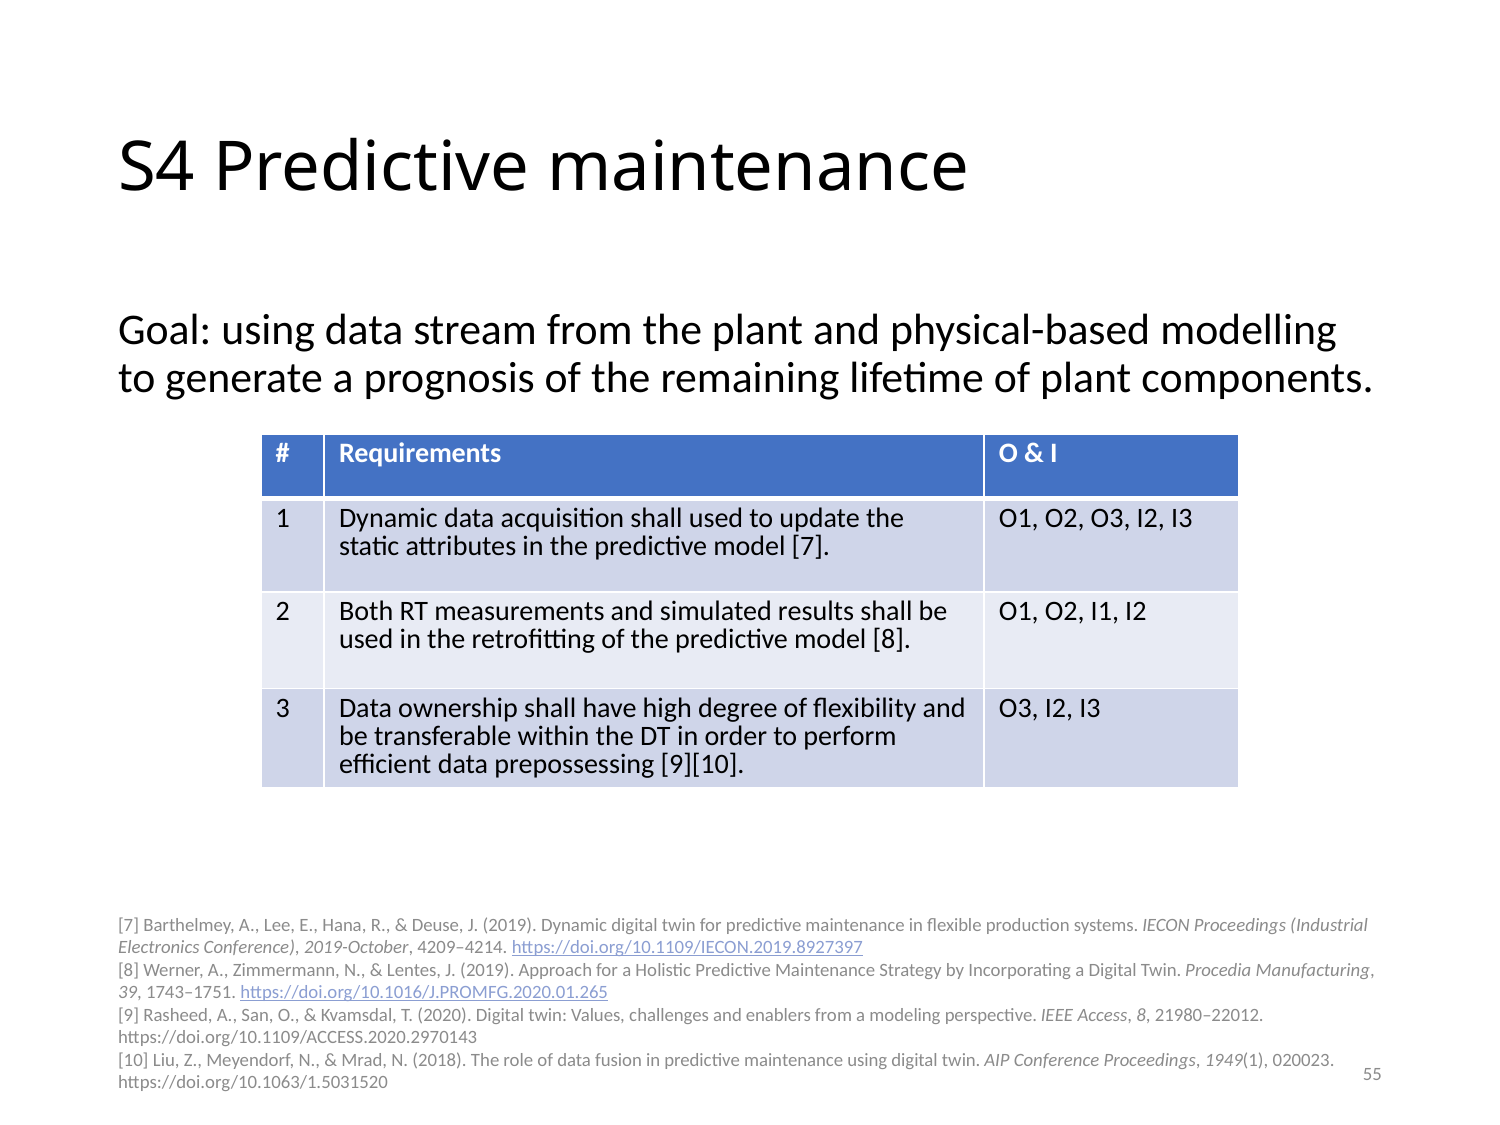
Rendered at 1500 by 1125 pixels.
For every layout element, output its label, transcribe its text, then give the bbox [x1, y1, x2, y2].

table_cell O1, O2, I1, I2 [985, 593, 1238, 688]
list Goal: using data stream from the plant and physical-based modelling to generate a prognosis of the remaining lifetime of plant components. [103, 299, 1397, 902]
title S4 Predictive maintenance [103, 59, 1397, 278]
table_cell Data ownership shall have high degree of flexibility and be transferable within the DT in order to perform efficient data prepossessing [9][10]. [325, 689, 983, 787]
table_cell O3, I2, I3 [985, 689, 1238, 787]
table_header Requirements [325, 435, 983, 496]
table_cell 1 [262, 501, 323, 591]
table_cell O1, O2, O3, I2, I3 [985, 501, 1238, 591]
table_cell Both RT measurements and simulated results shall be used in the retrofitting of the predictive model [8]. [325, 593, 983, 688]
footer [7] Barthelmey, A., Lee, E., Hana, R., & Deuse, J. (2019). Dynamic digital twin for predictive maintenance in flexible production systems. IECON Proceedings (Industrial Electronics Conference), 2019-October, 4209–4214. https://doi.org/10.1109/IECON.2019.8927397 [8] Werner, A., Zimmermann, N., & Lentes, J. (2019). Approach for a Holistic Predictive Maintenance Strategy by Incorporating a Digital Twin. Procedia Manufacturing, 39, 1743–1751. https://doi.org/10.1016/J.PROMFG.2020.01.265 [9] Rasheed, A., San, O., & Kvamsdal, T. (2020). Digital twin: Values, challenges and enablers from a modeling perspective. IEEE Access, 8, 21980–22012. https://doi.org/10.1109/ACCESS.2020.2970143 [10] Liu, Z., Meyendorf, N., & Mrad, N. (2018). The role of data fusion in predictive maintenance using digital twin. AIP Conference Proceedings, 1949(1), 020023. https://doi.org/10.1063/1.5031520 [103, 902, 1397, 1103]
table_cell Dynamic data acquisition shall used to update the static attributes in the predictive model [7]. [325, 501, 983, 591]
table_header O & I [985, 435, 1238, 496]
table_header # [262, 435, 323, 496]
table_cell 3 [262, 689, 323, 787]
table_cell 2 [262, 593, 323, 688]
